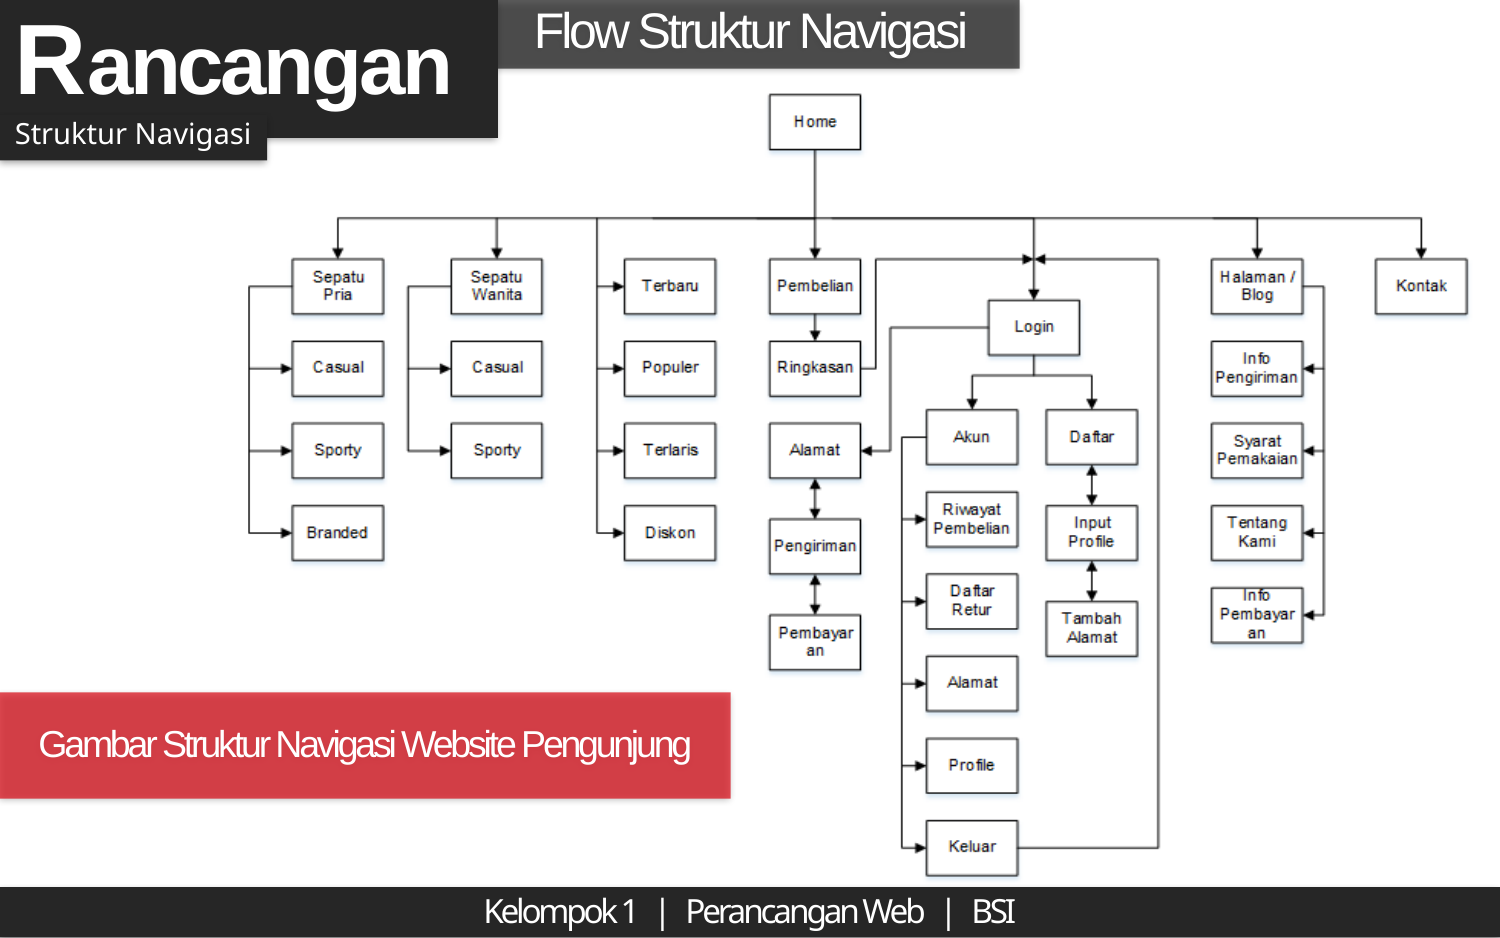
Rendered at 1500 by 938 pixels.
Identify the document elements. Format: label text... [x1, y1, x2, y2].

text_box Rancangan [0, 0, 499, 113]
picture [247, 90, 1476, 888]
text_box Kelompok 1 | Perancangan Web | BSI [0, 886, 1500, 938]
text_box Gambar Struktur Navigasi Website Pengunjung [0, 692, 242, 799]
text_box Struktur Navigasi [0, 114, 242, 161]
text_box Flow Struktur Navigasi [500, 0, 1020, 69]
